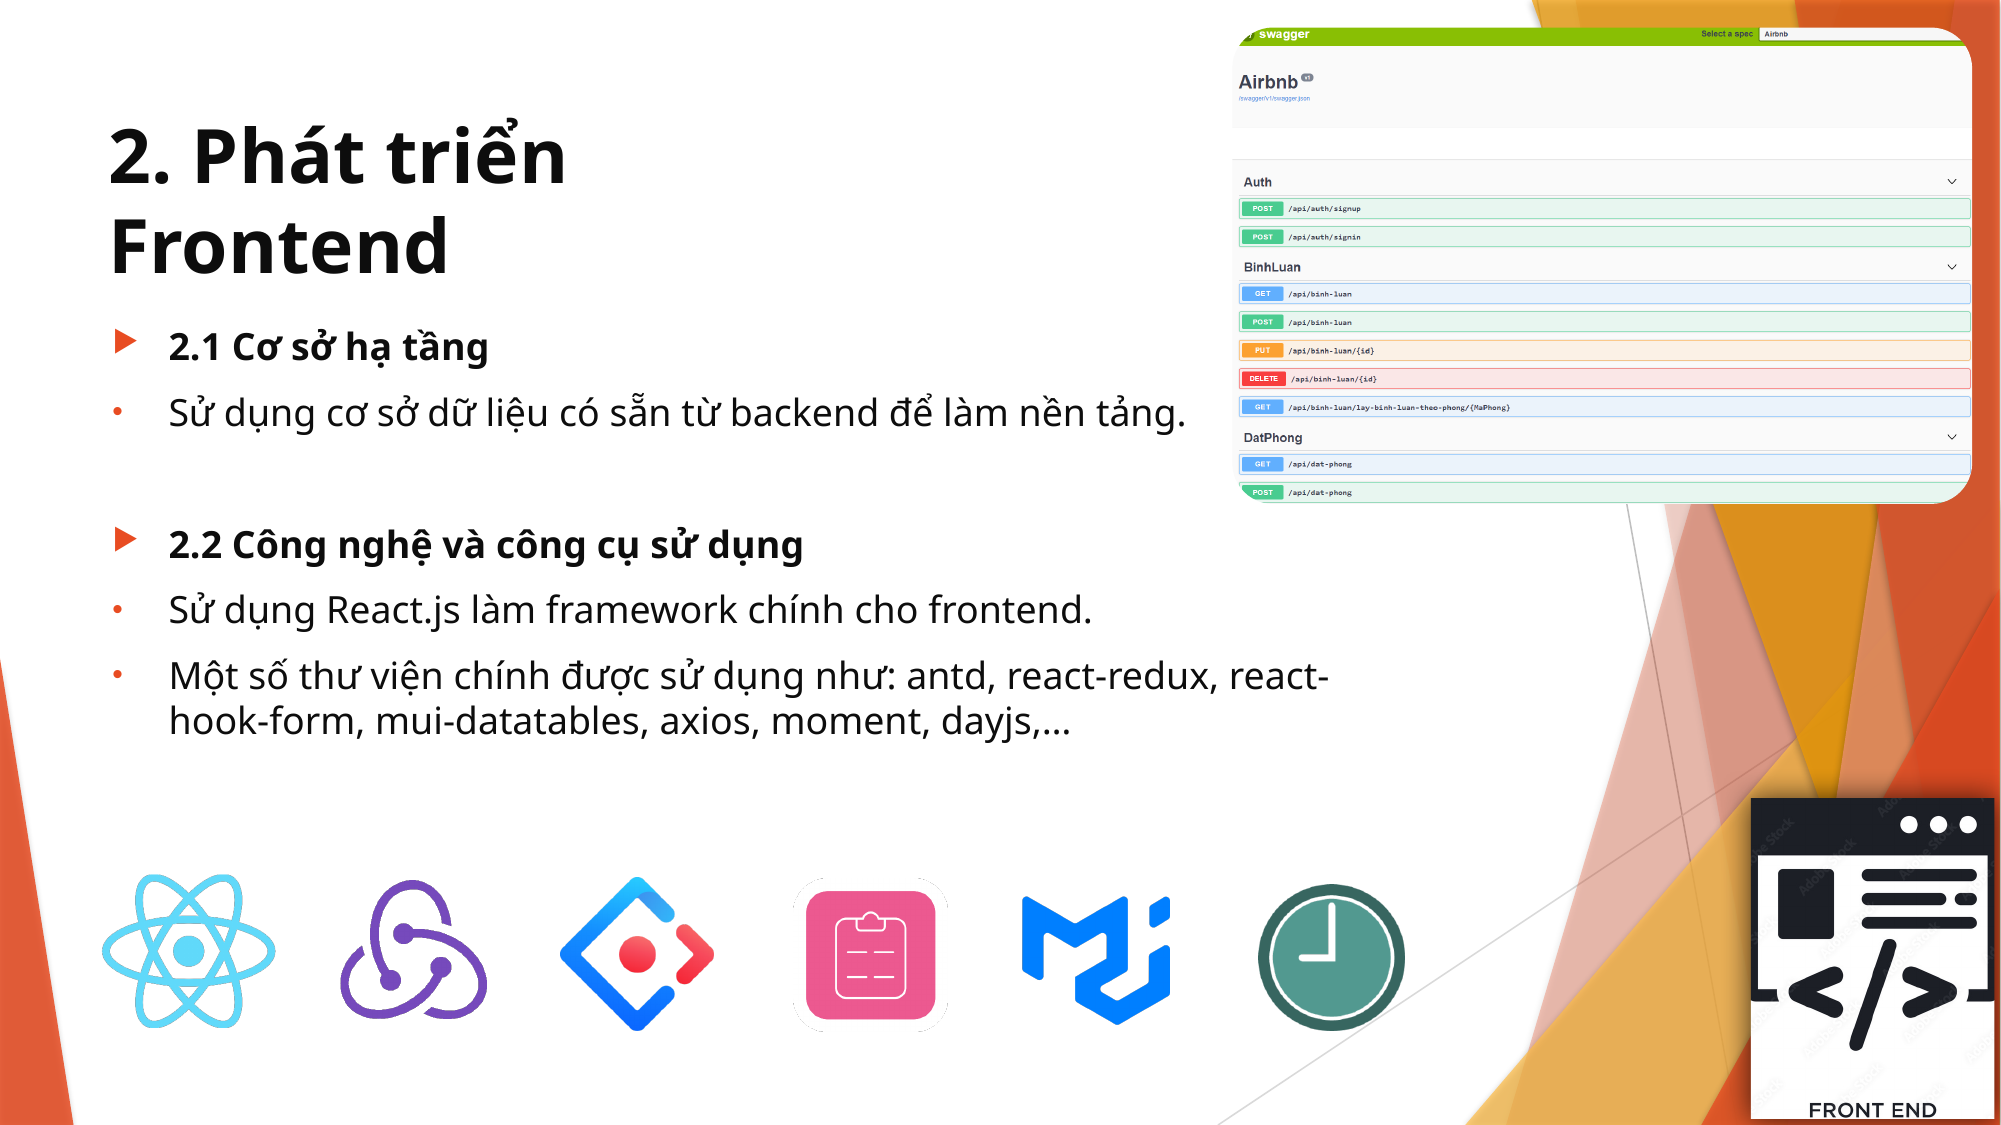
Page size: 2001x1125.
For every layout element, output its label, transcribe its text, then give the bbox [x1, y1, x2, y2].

picture [1231, 26, 1973, 505]
picture [334, 879, 490, 1020]
picture [1258, 883, 1406, 1032]
picture [1750, 798, 1995, 1120]
picture [994, 856, 1197, 1059]
picture [99, 874, 277, 1029]
picture [559, 876, 714, 1031]
list 2.1 Cơ sở hạ tầng Sử dụng cơ sở dữ liệu có sẵn từ backend để làm nền tảng. 2.2 Công nghệ và công cụ sử dụng Sử dụng React.js làm framework chính cho frontend. Một số thư viện chính được sử dụng như: antd, react-redux, react-hook-form, mui-datatables, axios, moment, dayjs,… [97, 315, 1423, 772]
picture [793, 877, 949, 1032]
title 2. Phát triển Frontend [93, 101, 907, 232]
